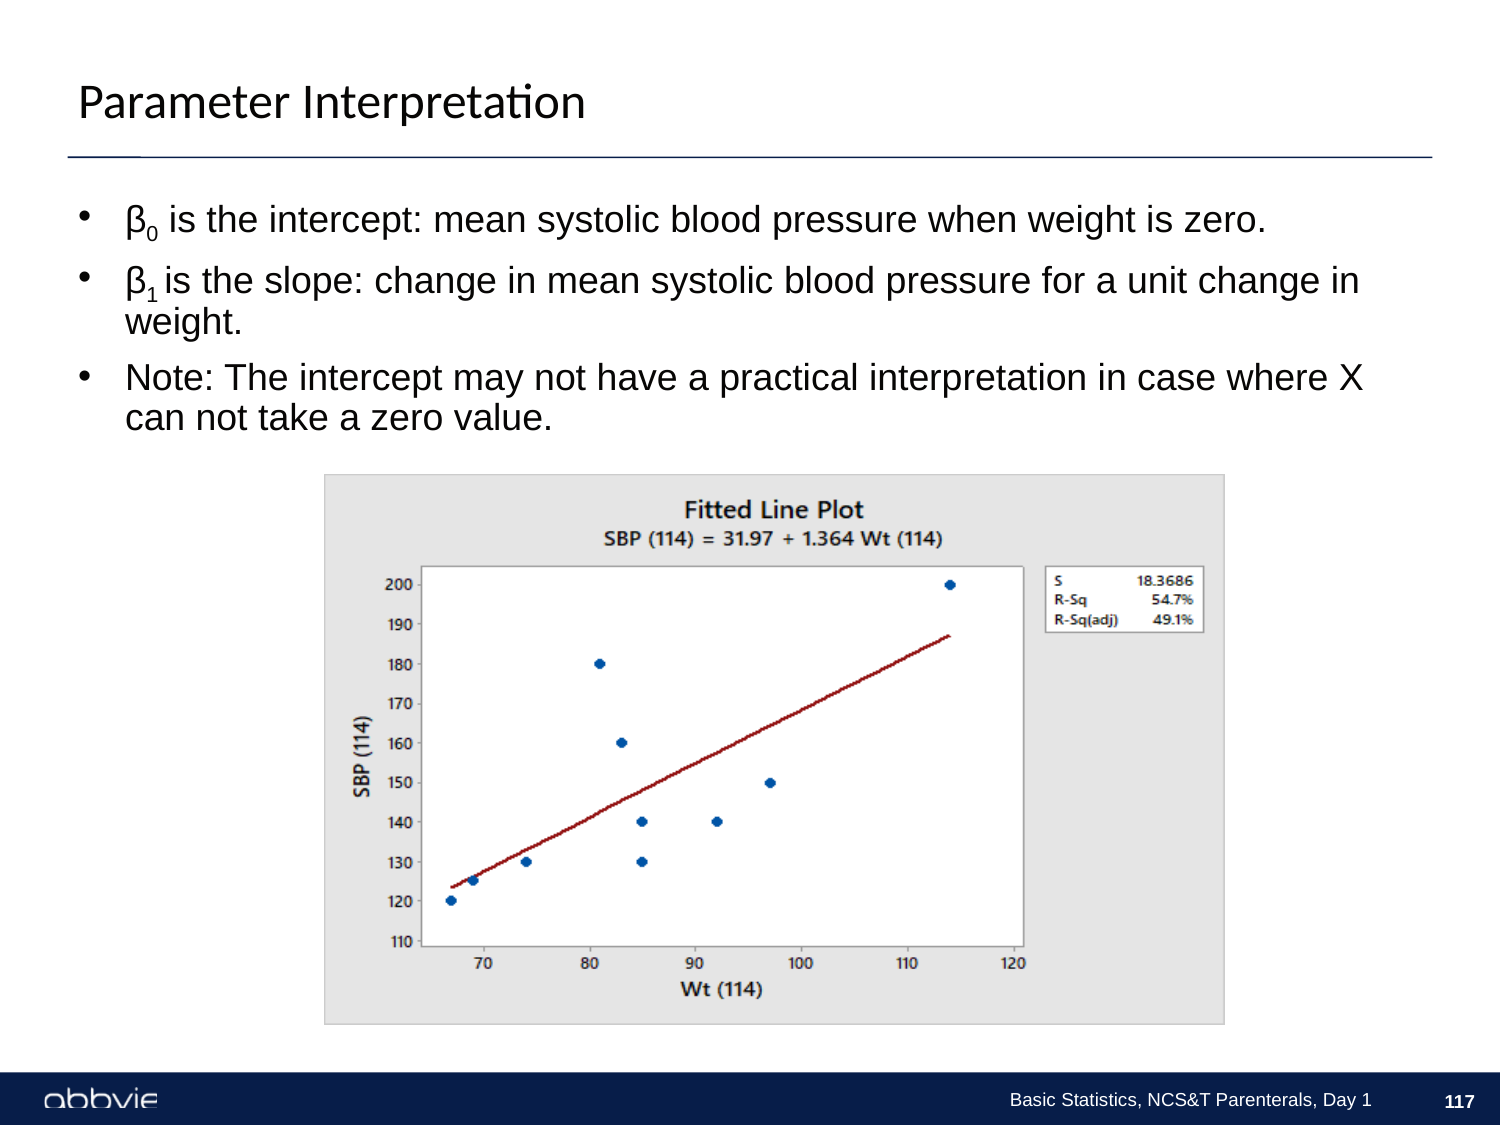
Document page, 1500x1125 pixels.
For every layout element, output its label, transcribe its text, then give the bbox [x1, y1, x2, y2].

text_box β0 is the intercept: mean systolic blood pressure when weight is zero. β1 is the slope: change in mean systolic blood pressure for a unit change in weight. Note: The intercept may not have a practical interpretation in case where X can not take a zero value. [63, 188, 1448, 447]
text_box Parameter Interpretation [63, 68, 639, 138]
picture [324, 474, 1226, 1026]
footer Basic Statistics, NCS&T Parenterals, Day 1 [487, 1083, 1387, 1114]
slide_number 117 [1391, 1087, 1475, 1114]
